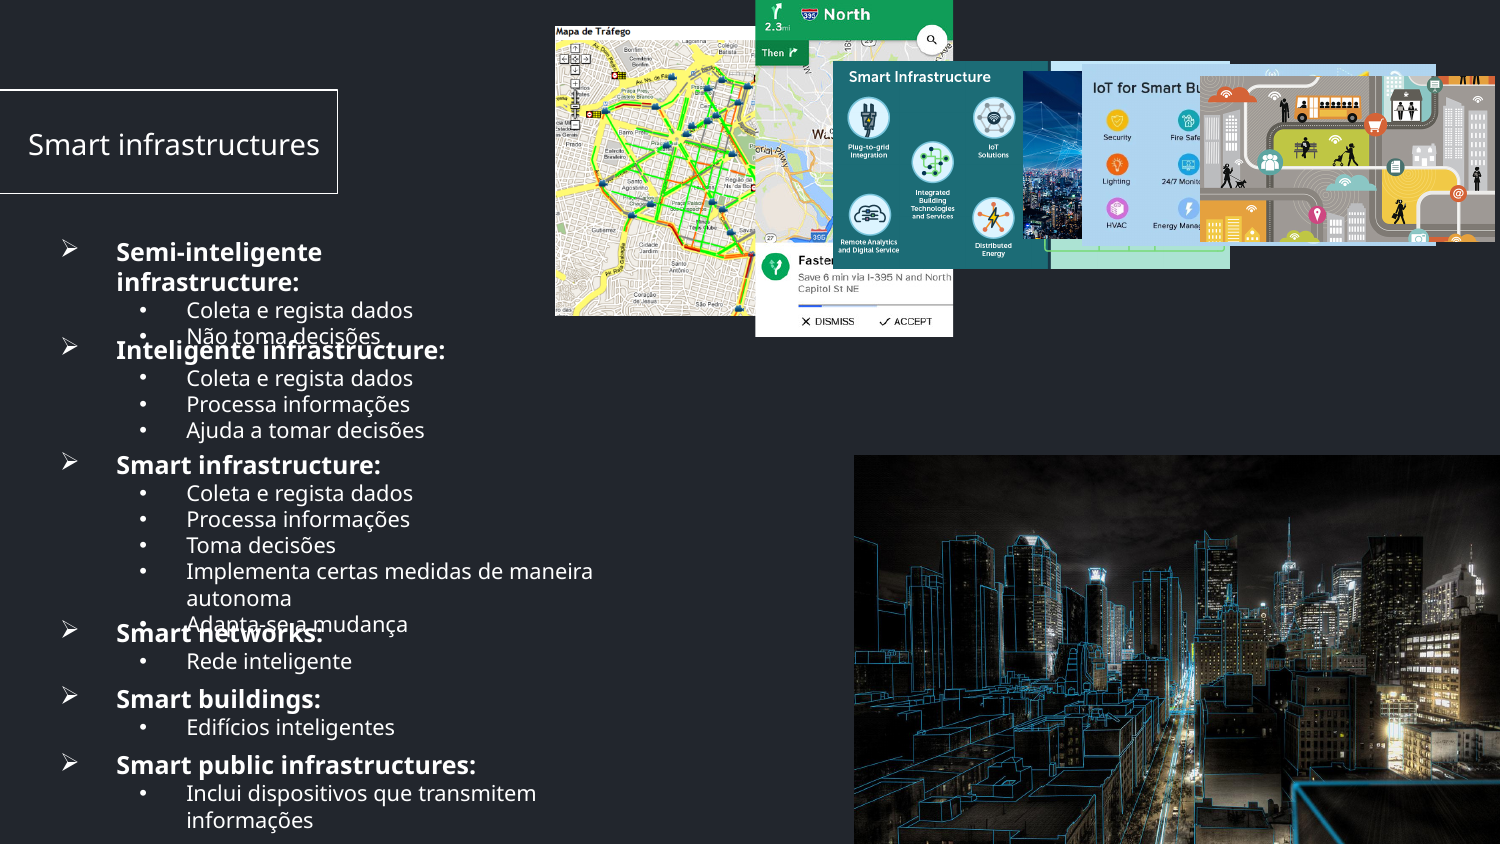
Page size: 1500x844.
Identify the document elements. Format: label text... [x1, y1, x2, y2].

text_box Smart infrastructure: Coleta e regista dados Processa informações Toma decisões Implementa certas medidas de maneira autonoma Adapta-se a mudança [26, 434, 687, 550]
text_box Smart networks: Rede inteligente [26, 602, 471, 668]
text_box Inteligente infrastructure: Coleta e regista dados Processa informações Ajuda a tomar decisões [26, 319, 471, 434]
title Smart infrastructures [13, 66, 371, 222]
text_box Smart public infrastructures: Inclui dispositivos que transmitem informações [26, 735, 659, 844]
picture [555, 0, 1495, 337]
subtitle Semi-inteligente infrastructure: Coleta e regista dados Não toma decisões [26, 221, 471, 319]
picture [854, 455, 1500, 844]
text_box Smart buildings: Edifícios inteligentes [26, 668, 471, 735]
